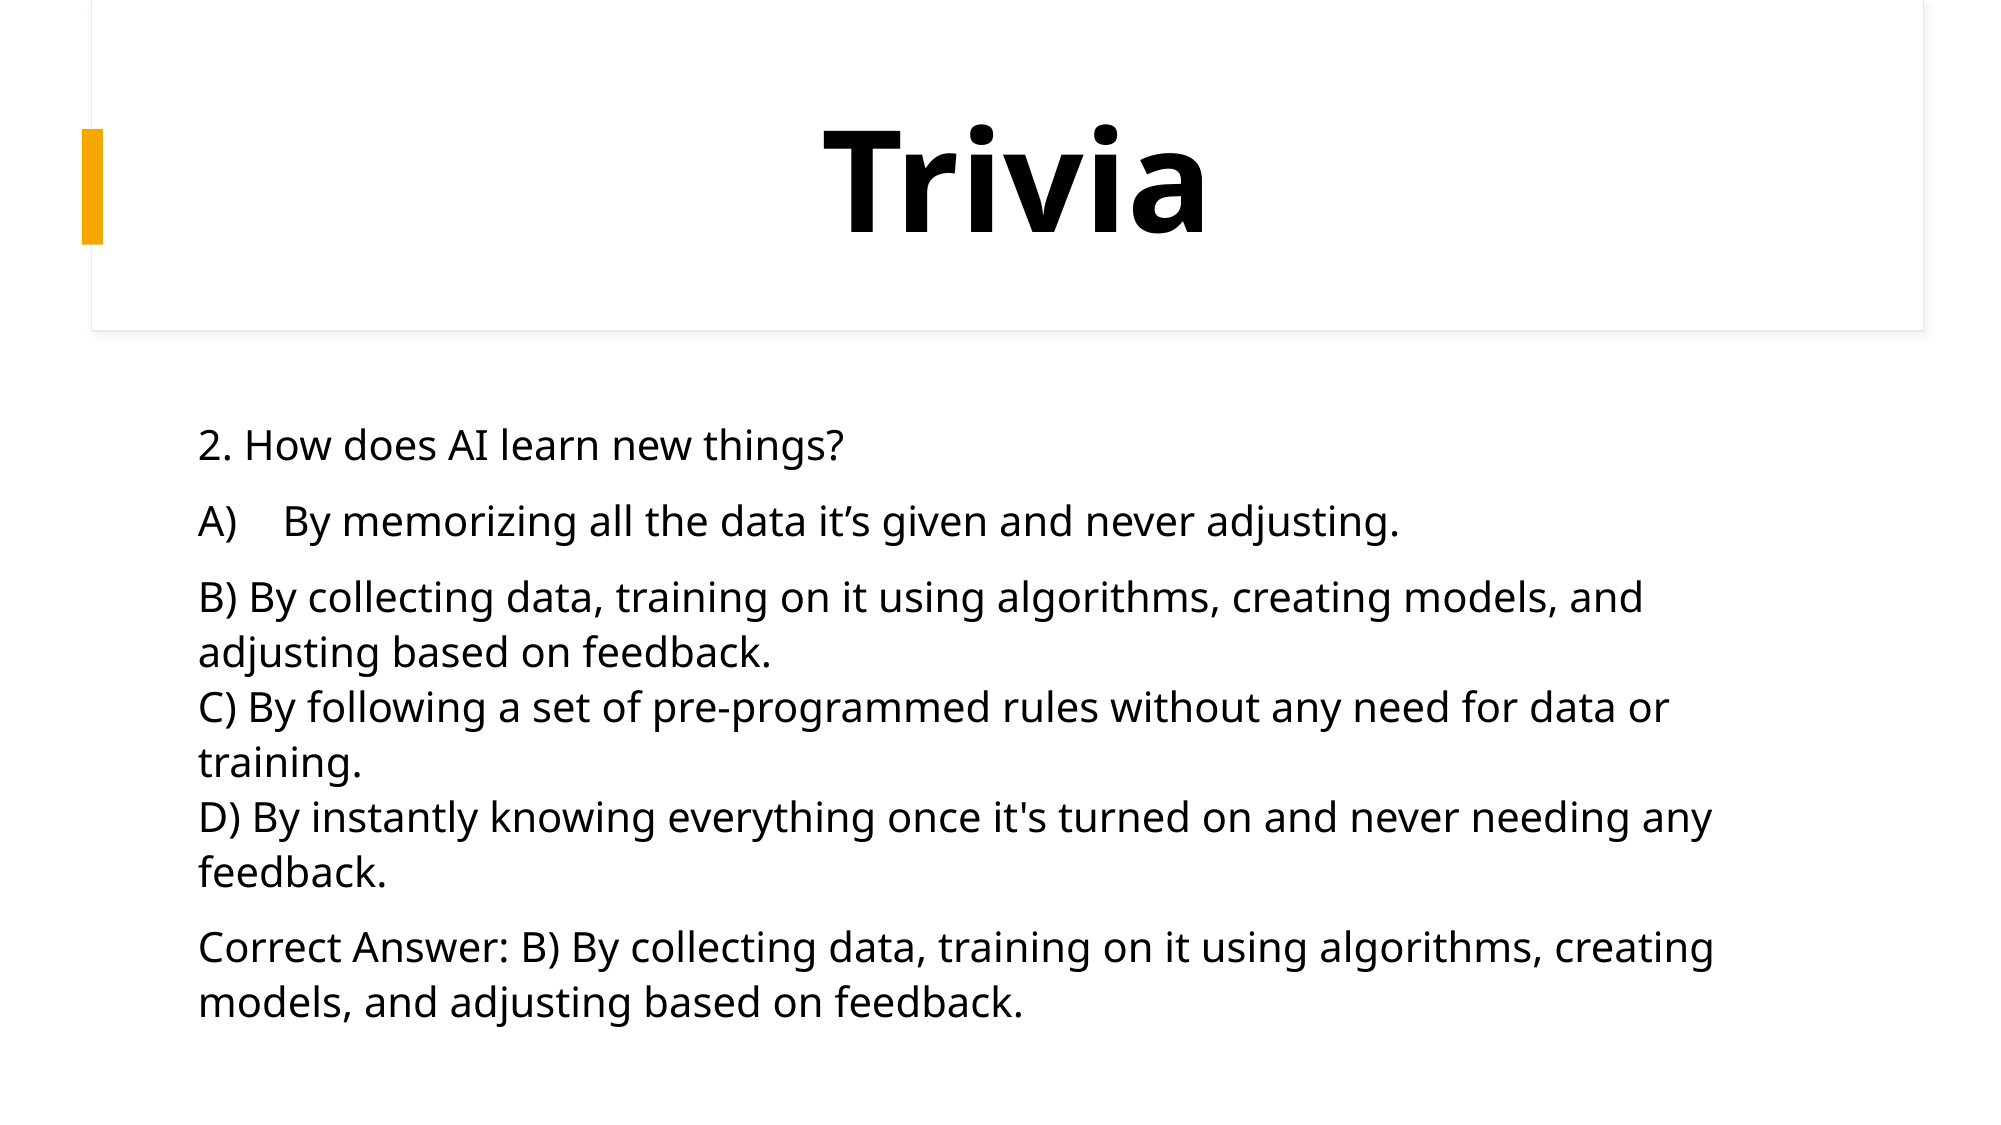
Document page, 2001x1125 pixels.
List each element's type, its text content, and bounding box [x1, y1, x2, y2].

title Trivia [183, 90, 1851, 284]
list 2. How does AI learn new things? By memorizing all the data it’s given and never adjusting. B) By collecting data, training on it using algorithms, creating models, and adjusting based on feedback. C) By following a set of pre-programmed rules without any need for data or training. D) By instantly knowing everything once it's turned on and never needing any feedback. Correct Answer: B) By collecting data, training on it using algorithms, creating models, and adjusting based on feedback. [183, 406, 1851, 1013]
